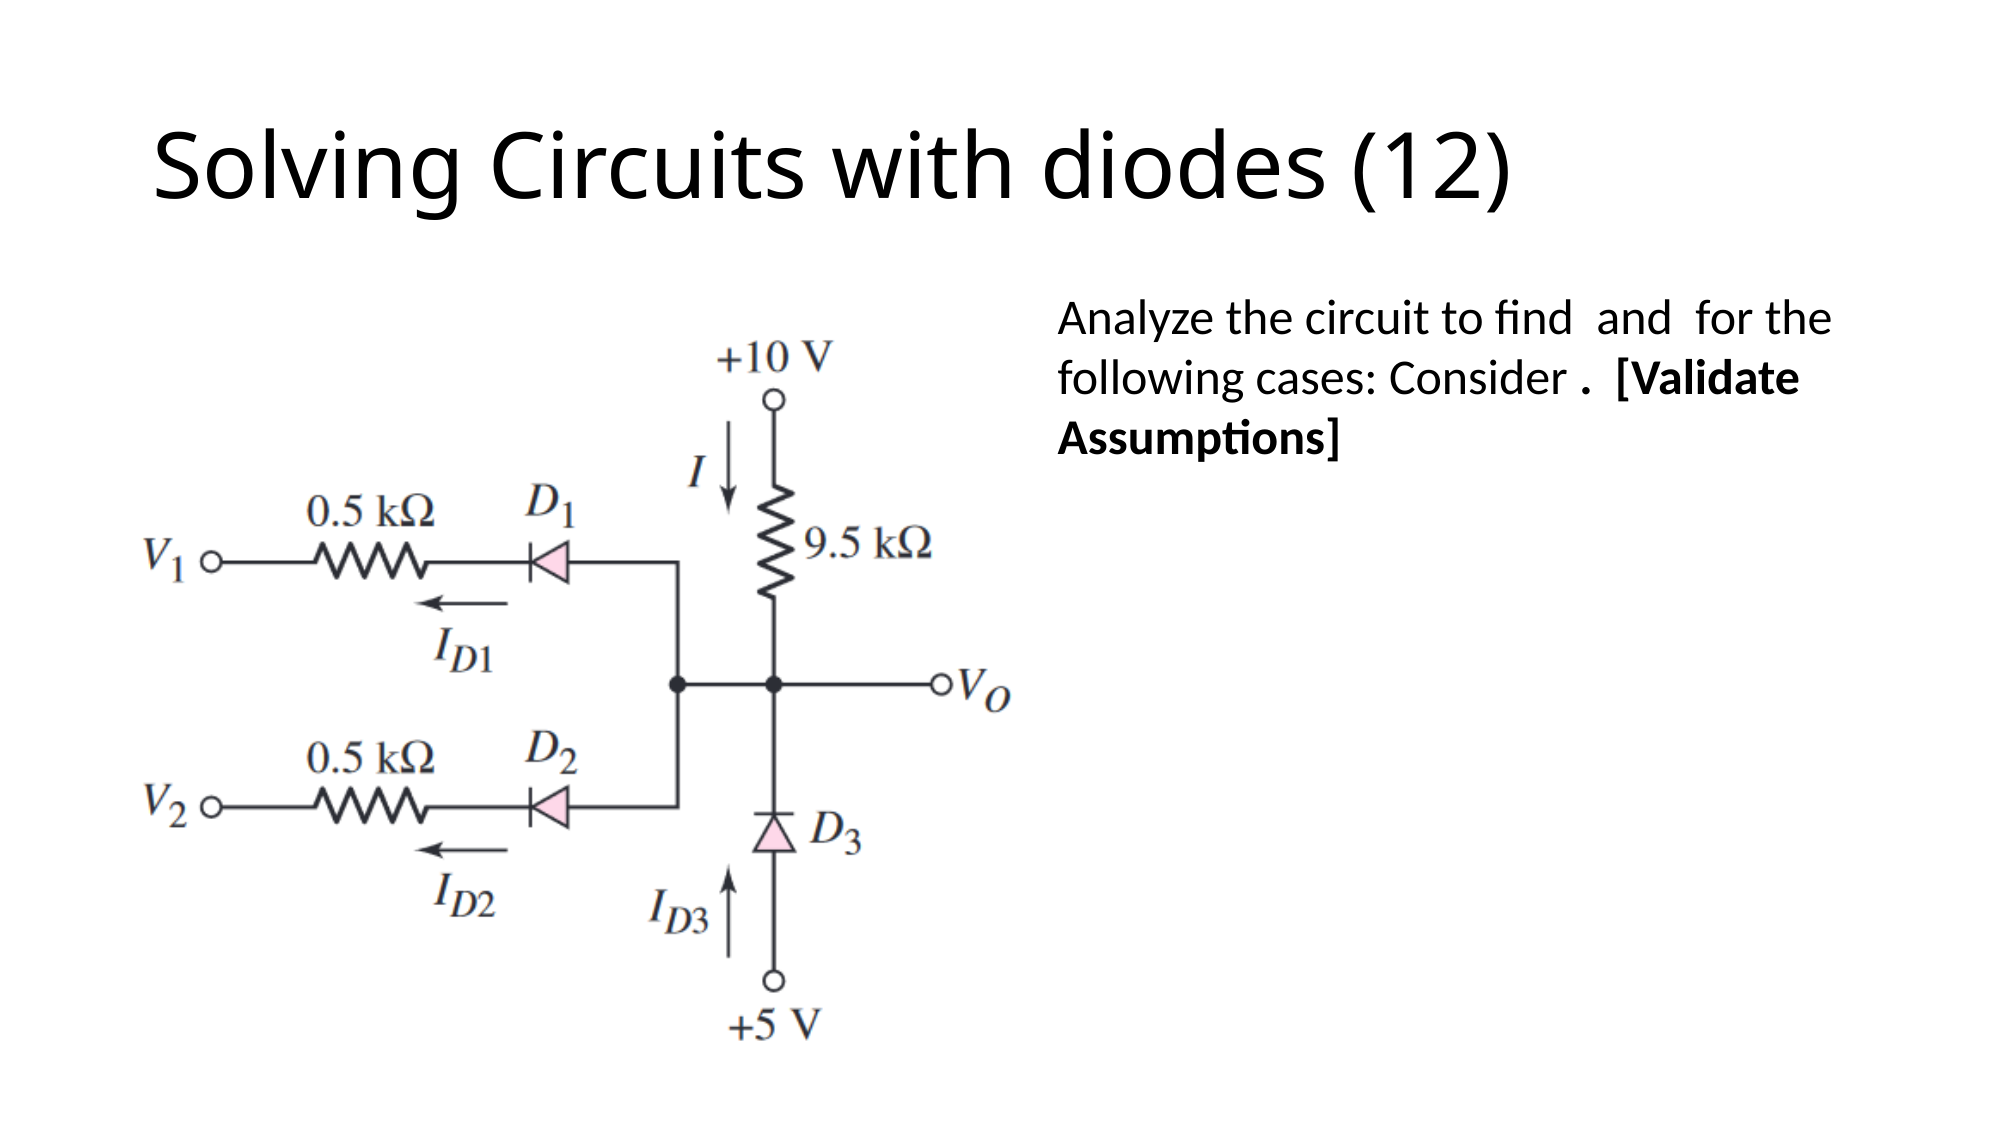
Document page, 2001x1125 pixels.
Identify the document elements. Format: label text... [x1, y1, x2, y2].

title Solving Circuits with diodes (12) [137, 59, 1863, 278]
picture [137, 277, 1043, 1053]
